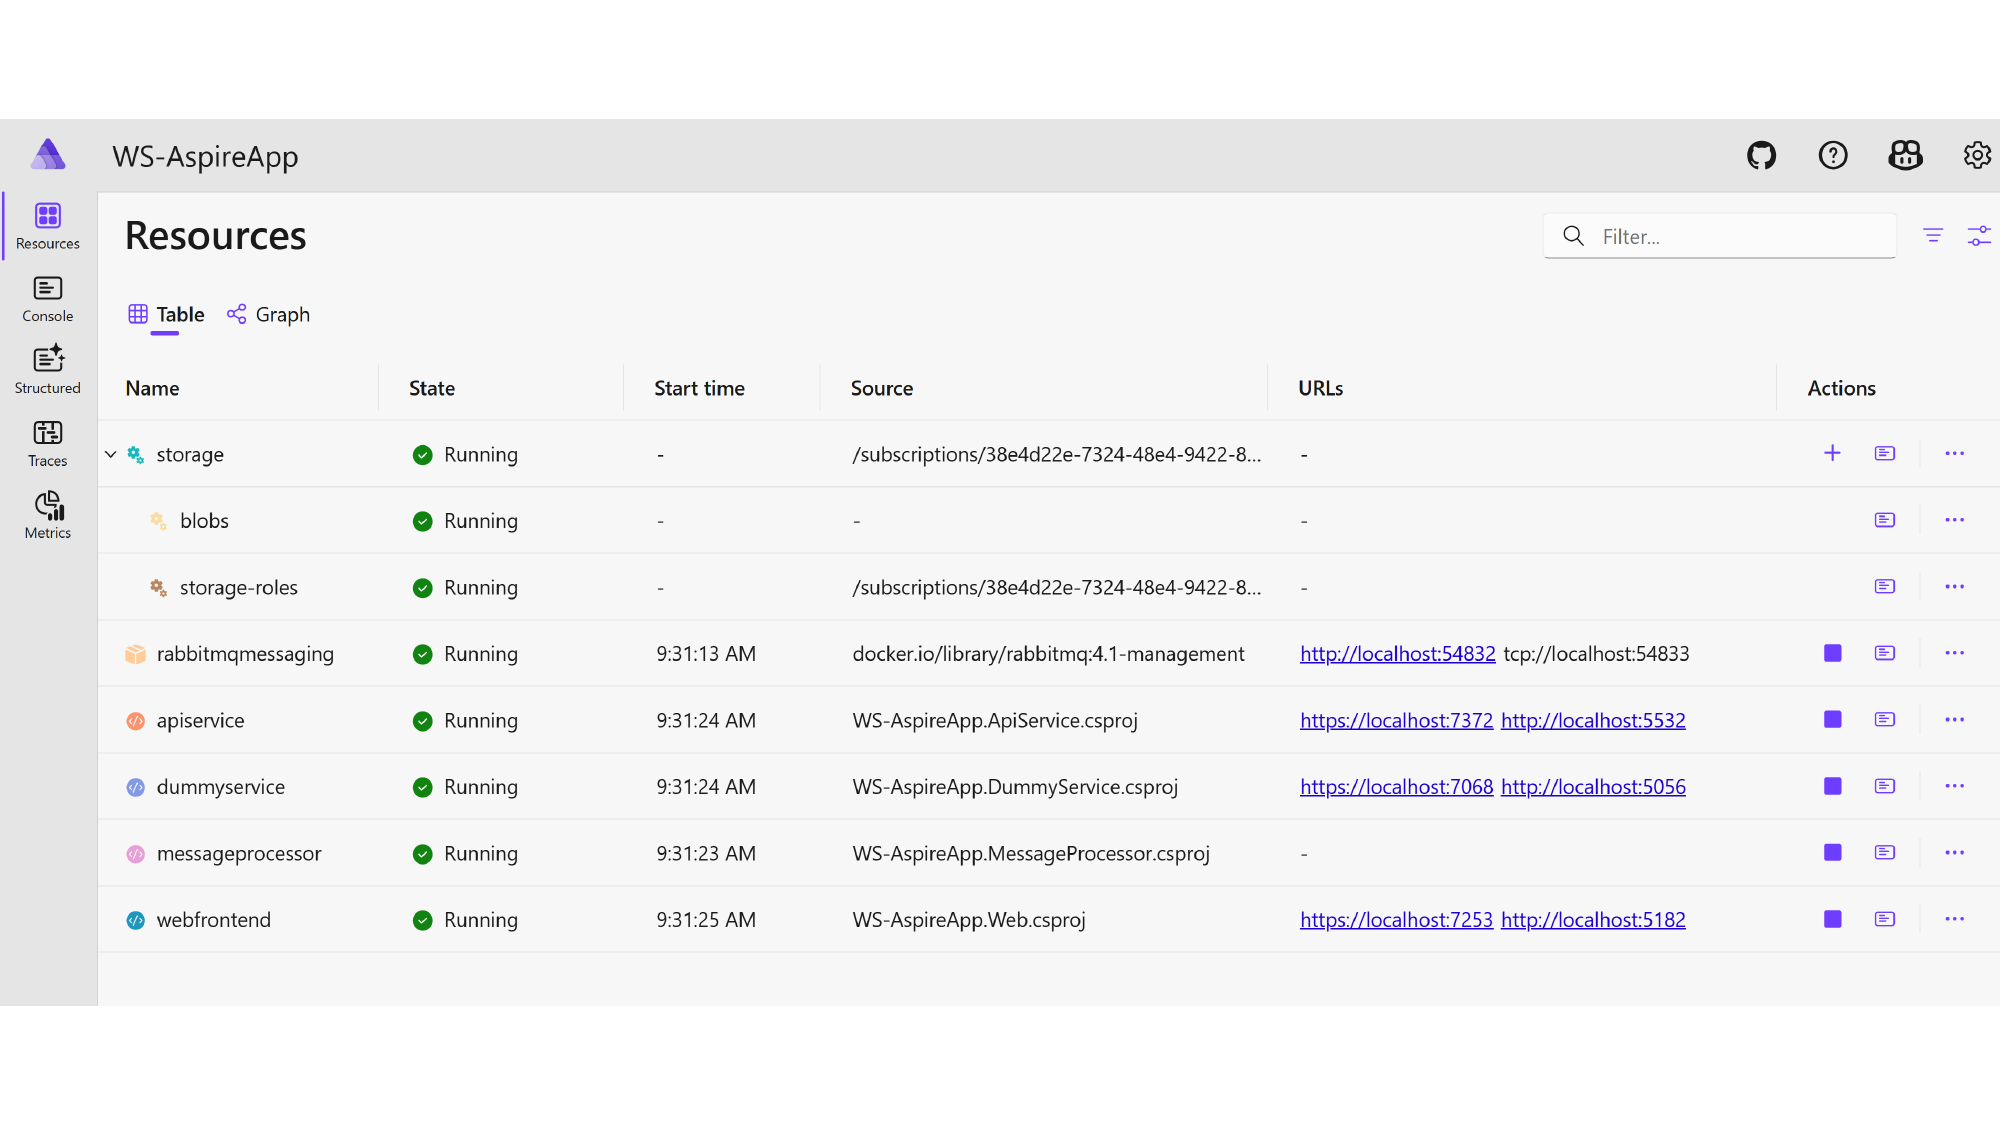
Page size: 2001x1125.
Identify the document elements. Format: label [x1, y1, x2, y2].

picture [0, 119, 2000, 1006]
